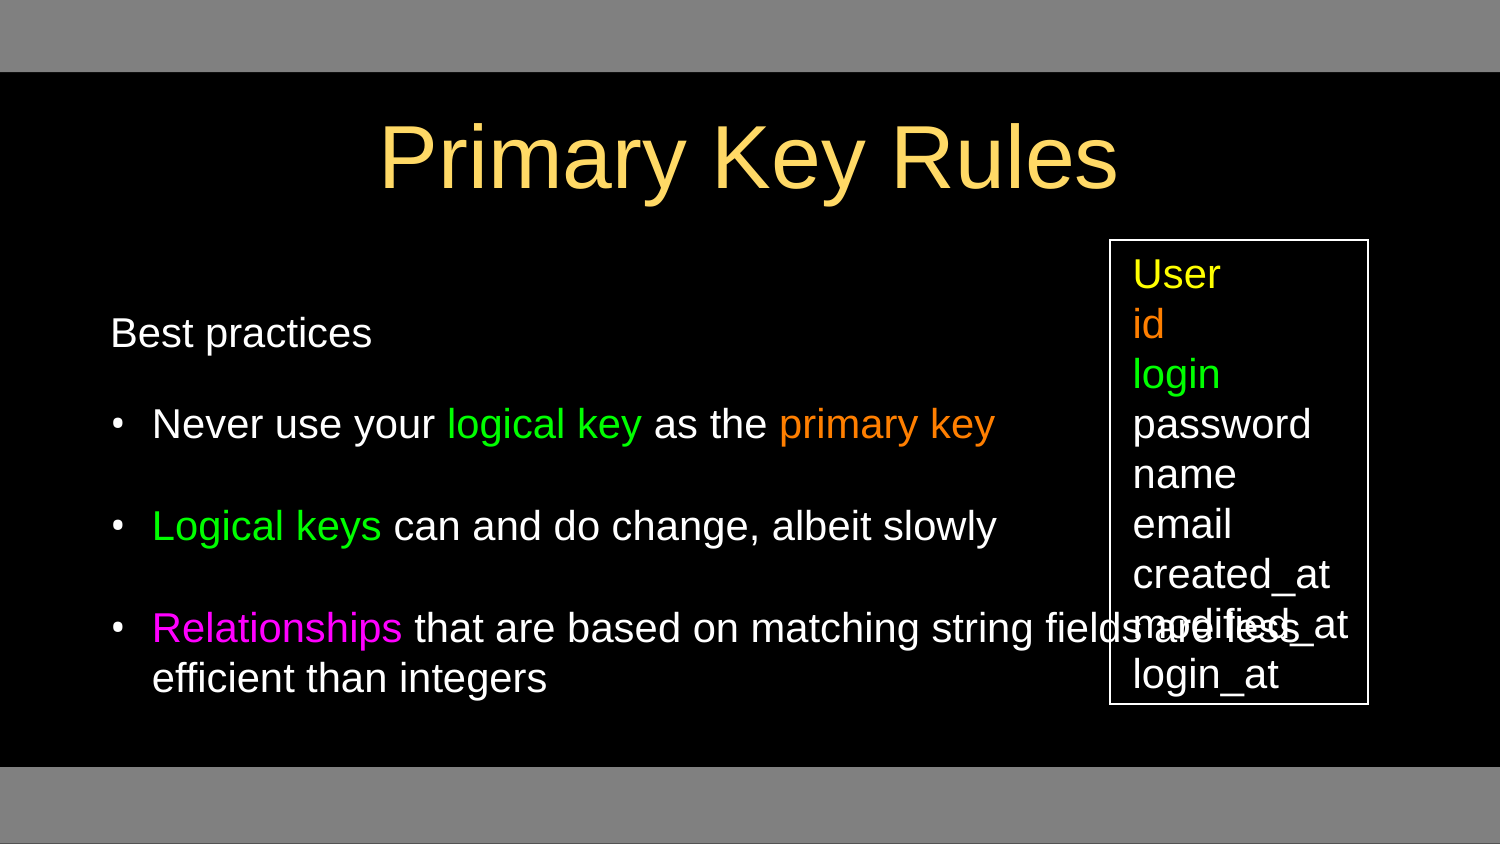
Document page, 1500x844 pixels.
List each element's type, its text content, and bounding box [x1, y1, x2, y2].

list Best practices Never use your logical key as the primary key Logical keys can and do change, albeit slowly Relationships that are based on matching string fields are less efficient than integers [106, 240, 1393, 767]
title Primary Key Rules [106, 71, 1393, 235]
text_box User id login password name email created_at modified_at login_at [1109, 240, 1368, 705]
